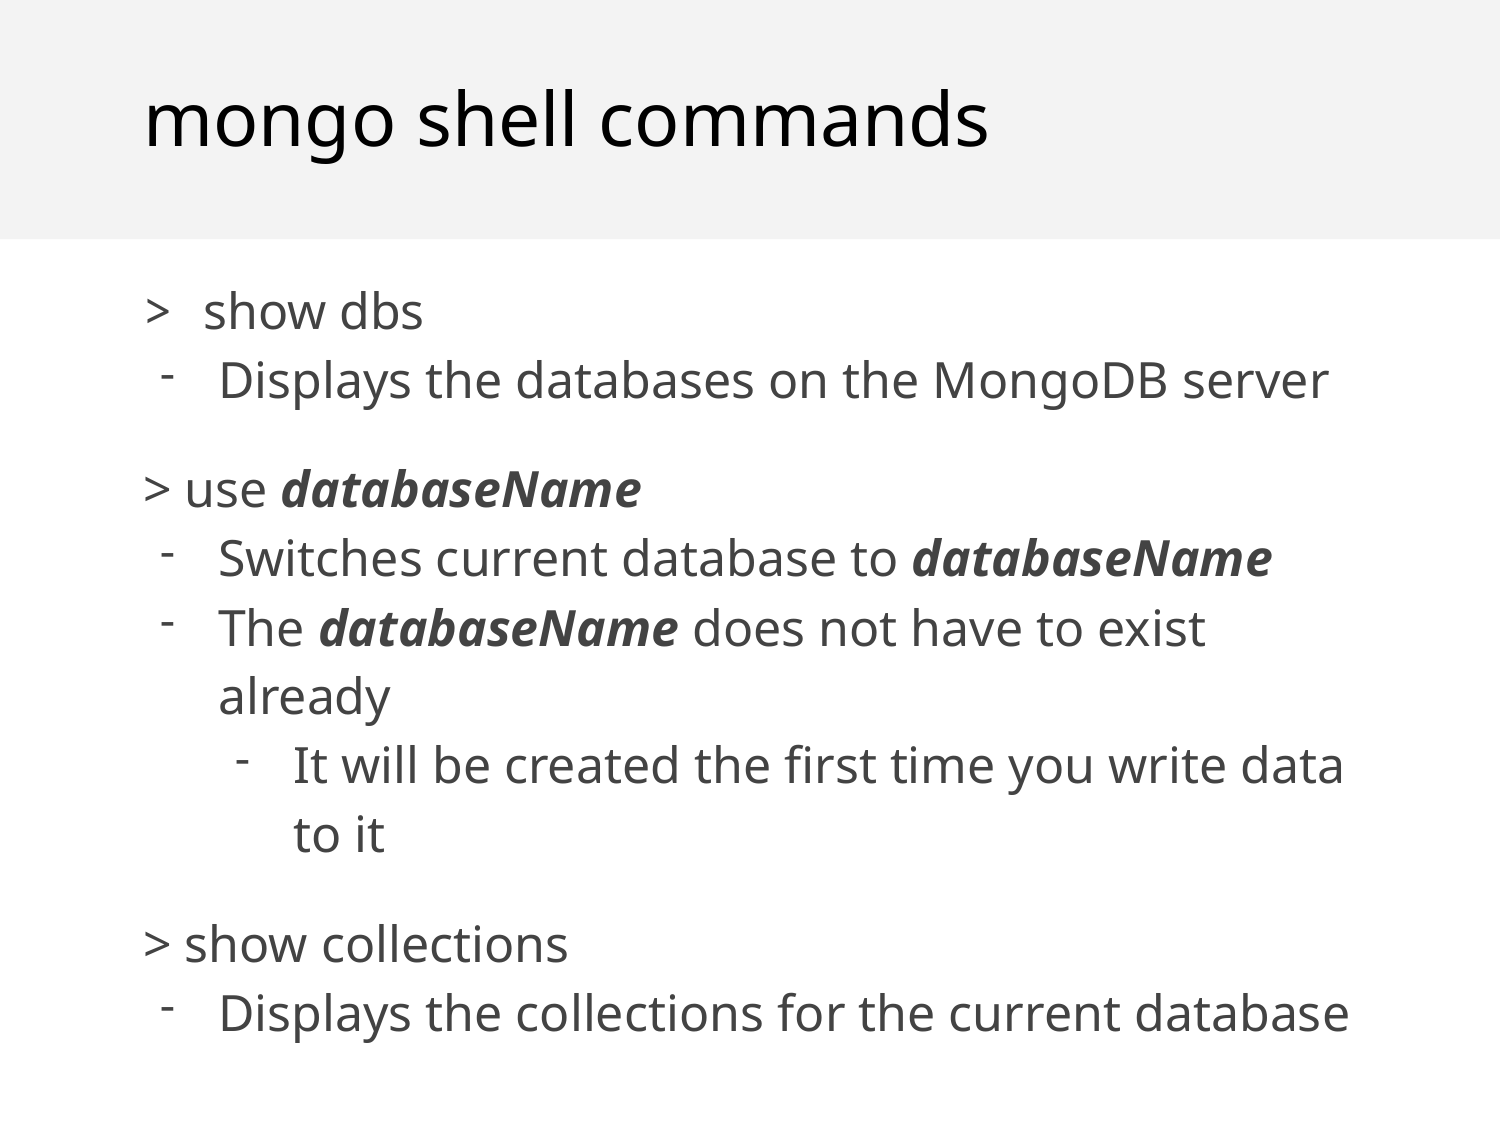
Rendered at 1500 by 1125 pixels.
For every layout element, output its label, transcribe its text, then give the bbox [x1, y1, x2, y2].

text_box > show dbs Displays the databases on the MongoDB server > use databaseName Switches current database to databaseName The databaseName does not have to exist already It will be created the first time you write data to it > show collections Displays the collections for the current database [128, 255, 1372, 1003]
text_box mongo shell commands [128, 56, 1372, 183]
